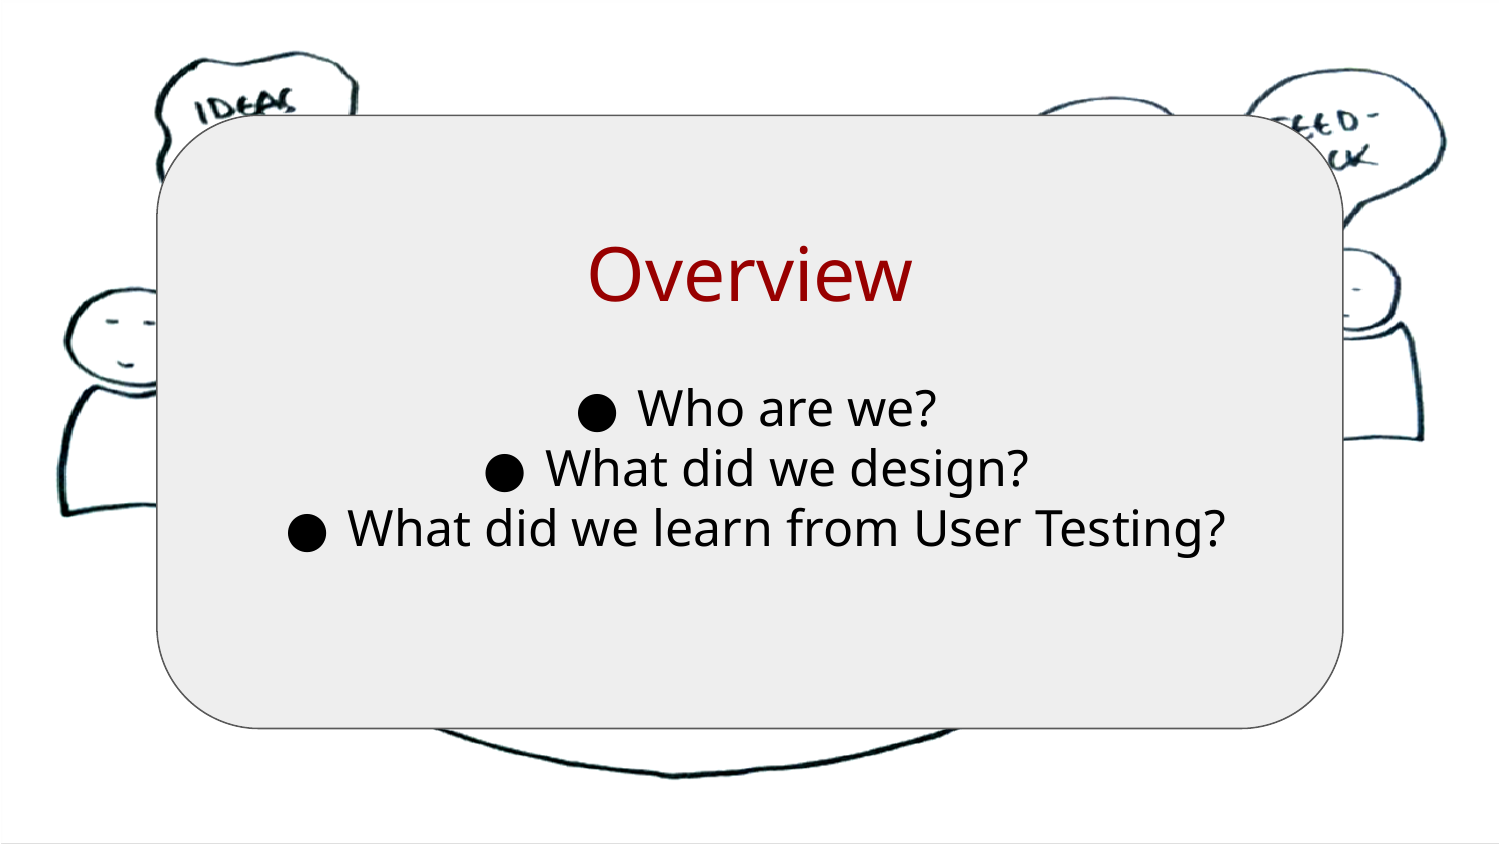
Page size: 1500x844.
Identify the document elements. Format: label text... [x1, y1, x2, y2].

picture [0, 0, 1500, 844]
text_box Overview Who are we? What did we design? What did we learn from User Testing? [156, 115, 1343, 729]
